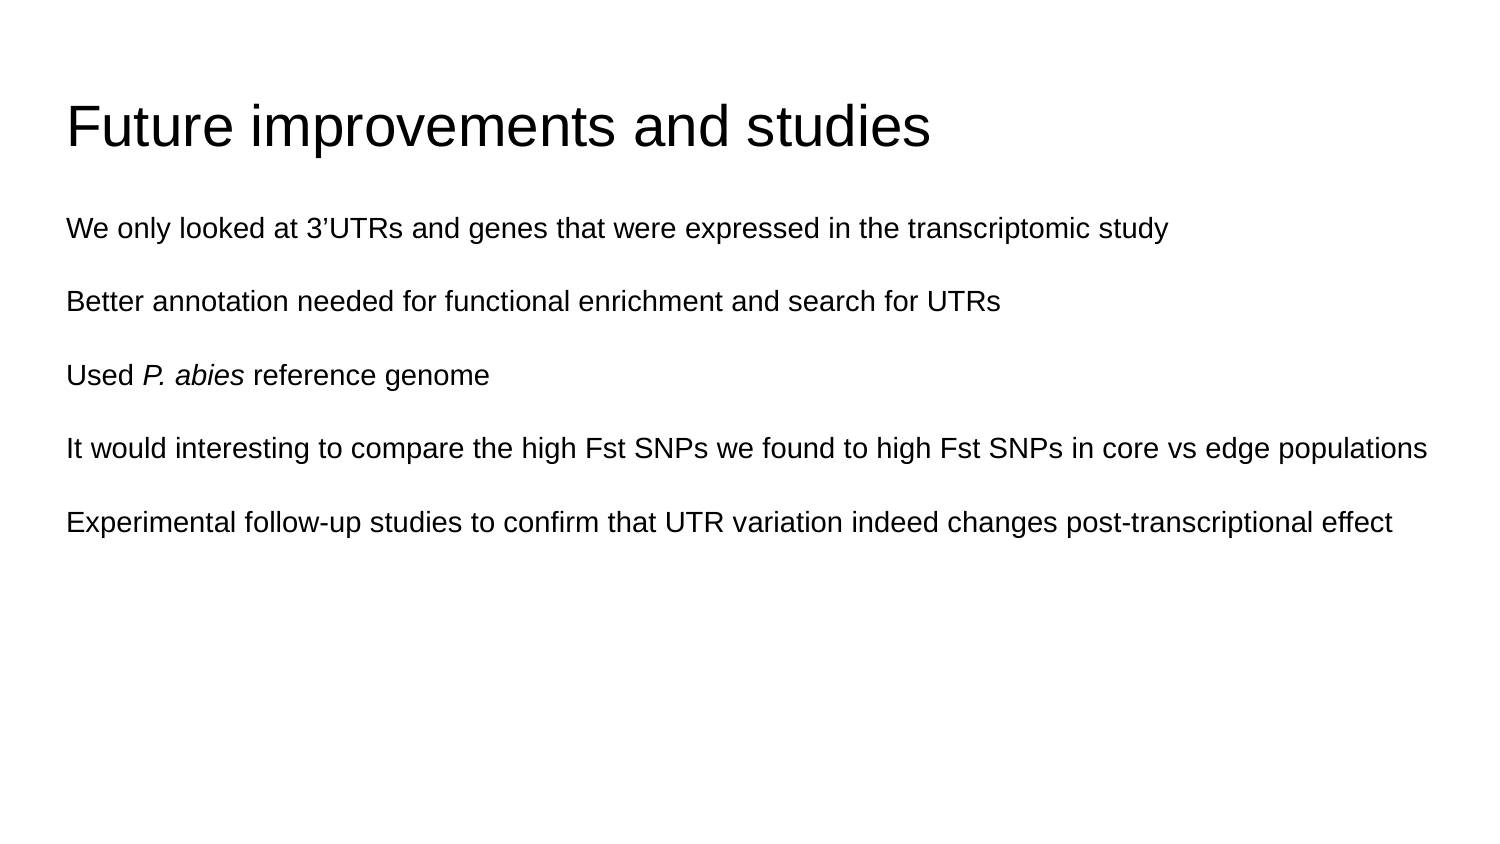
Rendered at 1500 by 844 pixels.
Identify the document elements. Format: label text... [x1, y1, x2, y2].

title Future improvements and studies [51, 72, 1449, 167]
list We only looked at 3’UTRs and genes that were expressed in the transcriptomic study Better annotation needed for functional enrichment and search for UTRs Used P. abies reference genome It would interesting to compare the high Fst SNPs we found to high Fst SNPs in core vs edge populations Experimental follow-up studies to confirm that UTR variation indeed changes post-transcriptional effect [51, 189, 1449, 750]
